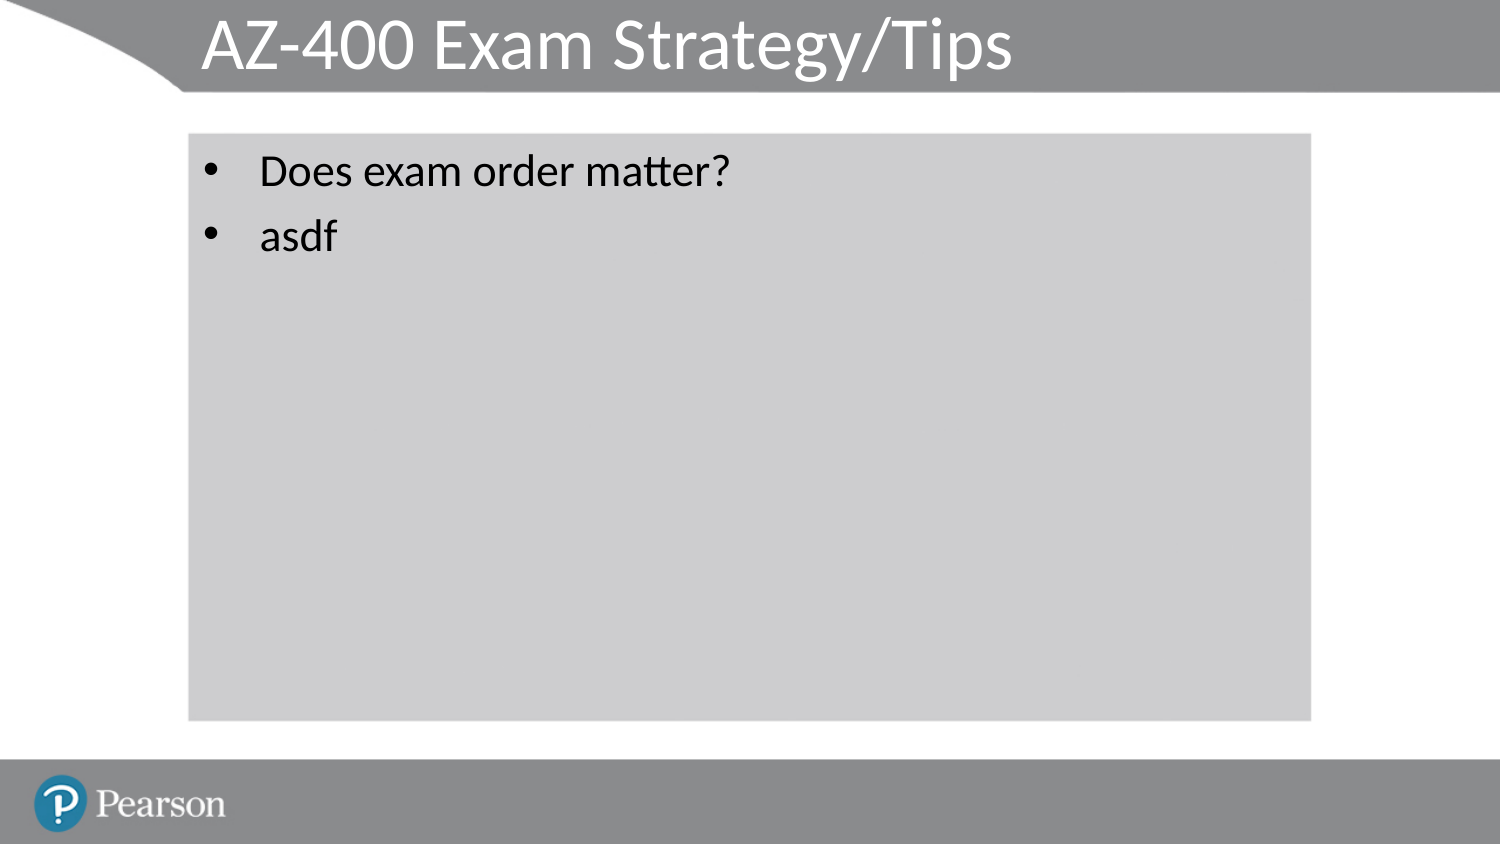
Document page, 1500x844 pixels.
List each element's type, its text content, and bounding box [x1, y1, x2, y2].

picture [0, 0, 1500, 844]
list Does exam order matter? asdf [188, 133, 1311, 716]
title AZ-400 Exam Strategy/Tips [186, 0, 1425, 79]
